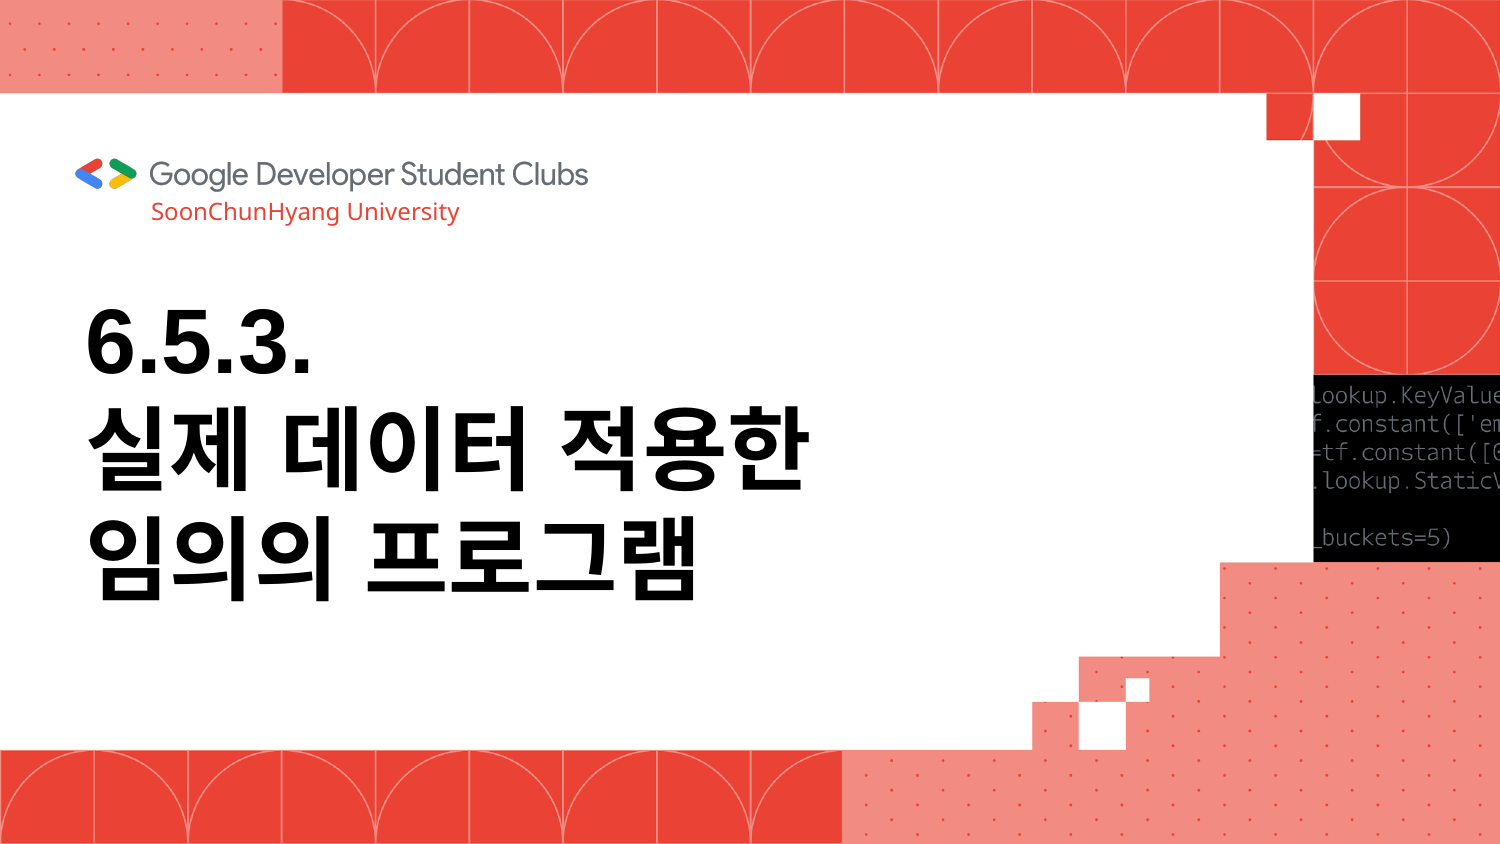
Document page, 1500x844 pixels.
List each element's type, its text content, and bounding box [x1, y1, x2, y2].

subtitle SoonChunHyang University [136, 176, 658, 239]
title 6.5.3. 실제 데이터 적용한 임의의 프로그램 [70, 259, 1066, 635]
picture [0, 0, 1500, 844]
